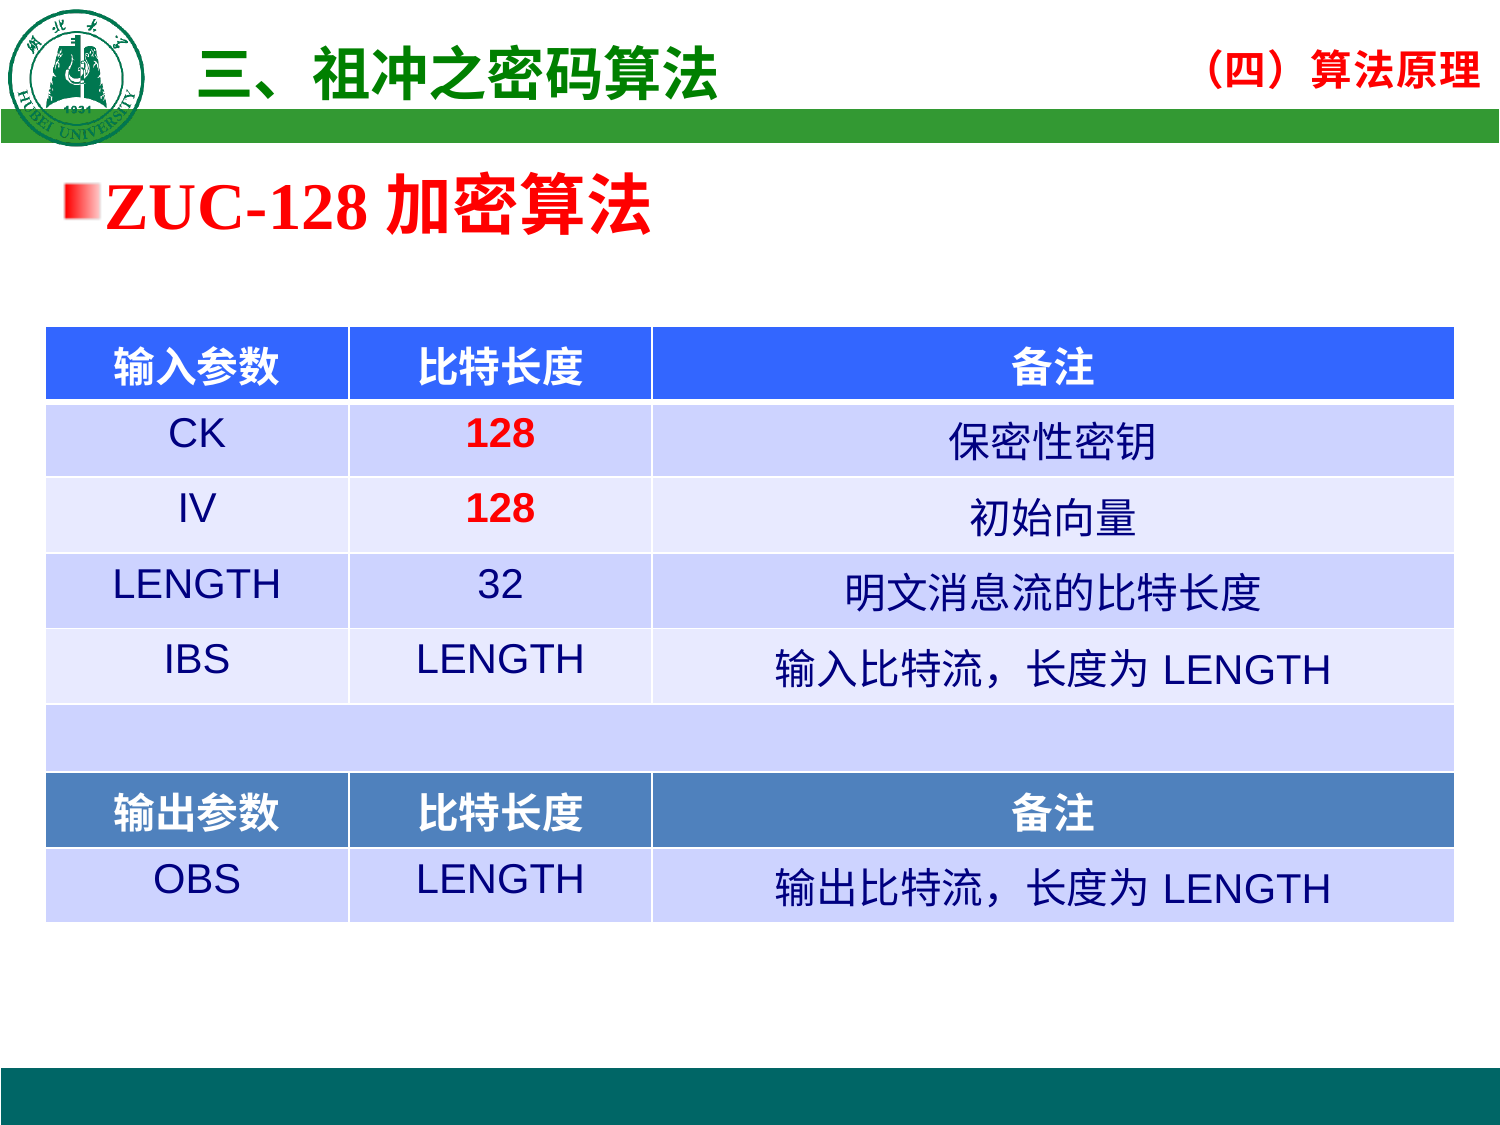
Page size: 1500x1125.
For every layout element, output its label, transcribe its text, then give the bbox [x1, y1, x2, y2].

table_cell 输入比特流，长度为LENGTH [653, 629, 1454, 703]
table_cell LENGTH [350, 629, 651, 703]
table_cell 保密性密钥 [653, 405, 1454, 476]
table_cell OBS [46, 849, 348, 922]
table_cell [46, 705, 1454, 771]
picture [0, 0, 167, 175]
picture [0, 1067, 1500, 1125]
table_cell 比特长度 [350, 773, 651, 847]
table_cell IBS [46, 629, 348, 703]
table_cell LENGTH [46, 554, 348, 628]
table_cell 明文消息流的比特长度 [653, 554, 1454, 628]
table_cell IV [46, 478, 348, 552]
table_cell 初始向量 [653, 478, 1454, 552]
table_cell 128 [350, 405, 651, 476]
table_cell CK [46, 405, 348, 476]
picture [62, 181, 105, 224]
table_cell 备注 [653, 773, 1454, 847]
table_header 备注 [653, 327, 1454, 399]
table_header 比特长度 [350, 327, 651, 399]
table_cell 128 [350, 478, 651, 552]
table_header 输入参数 [46, 327, 348, 399]
table_cell 输出比特流，长度为LENGTH [653, 849, 1454, 922]
table_cell 输出参数 [46, 773, 348, 847]
list ZUC-128加密算法 [47, 154, 1455, 280]
table_cell LENGTH [350, 849, 651, 922]
table_cell 32 [350, 554, 651, 628]
